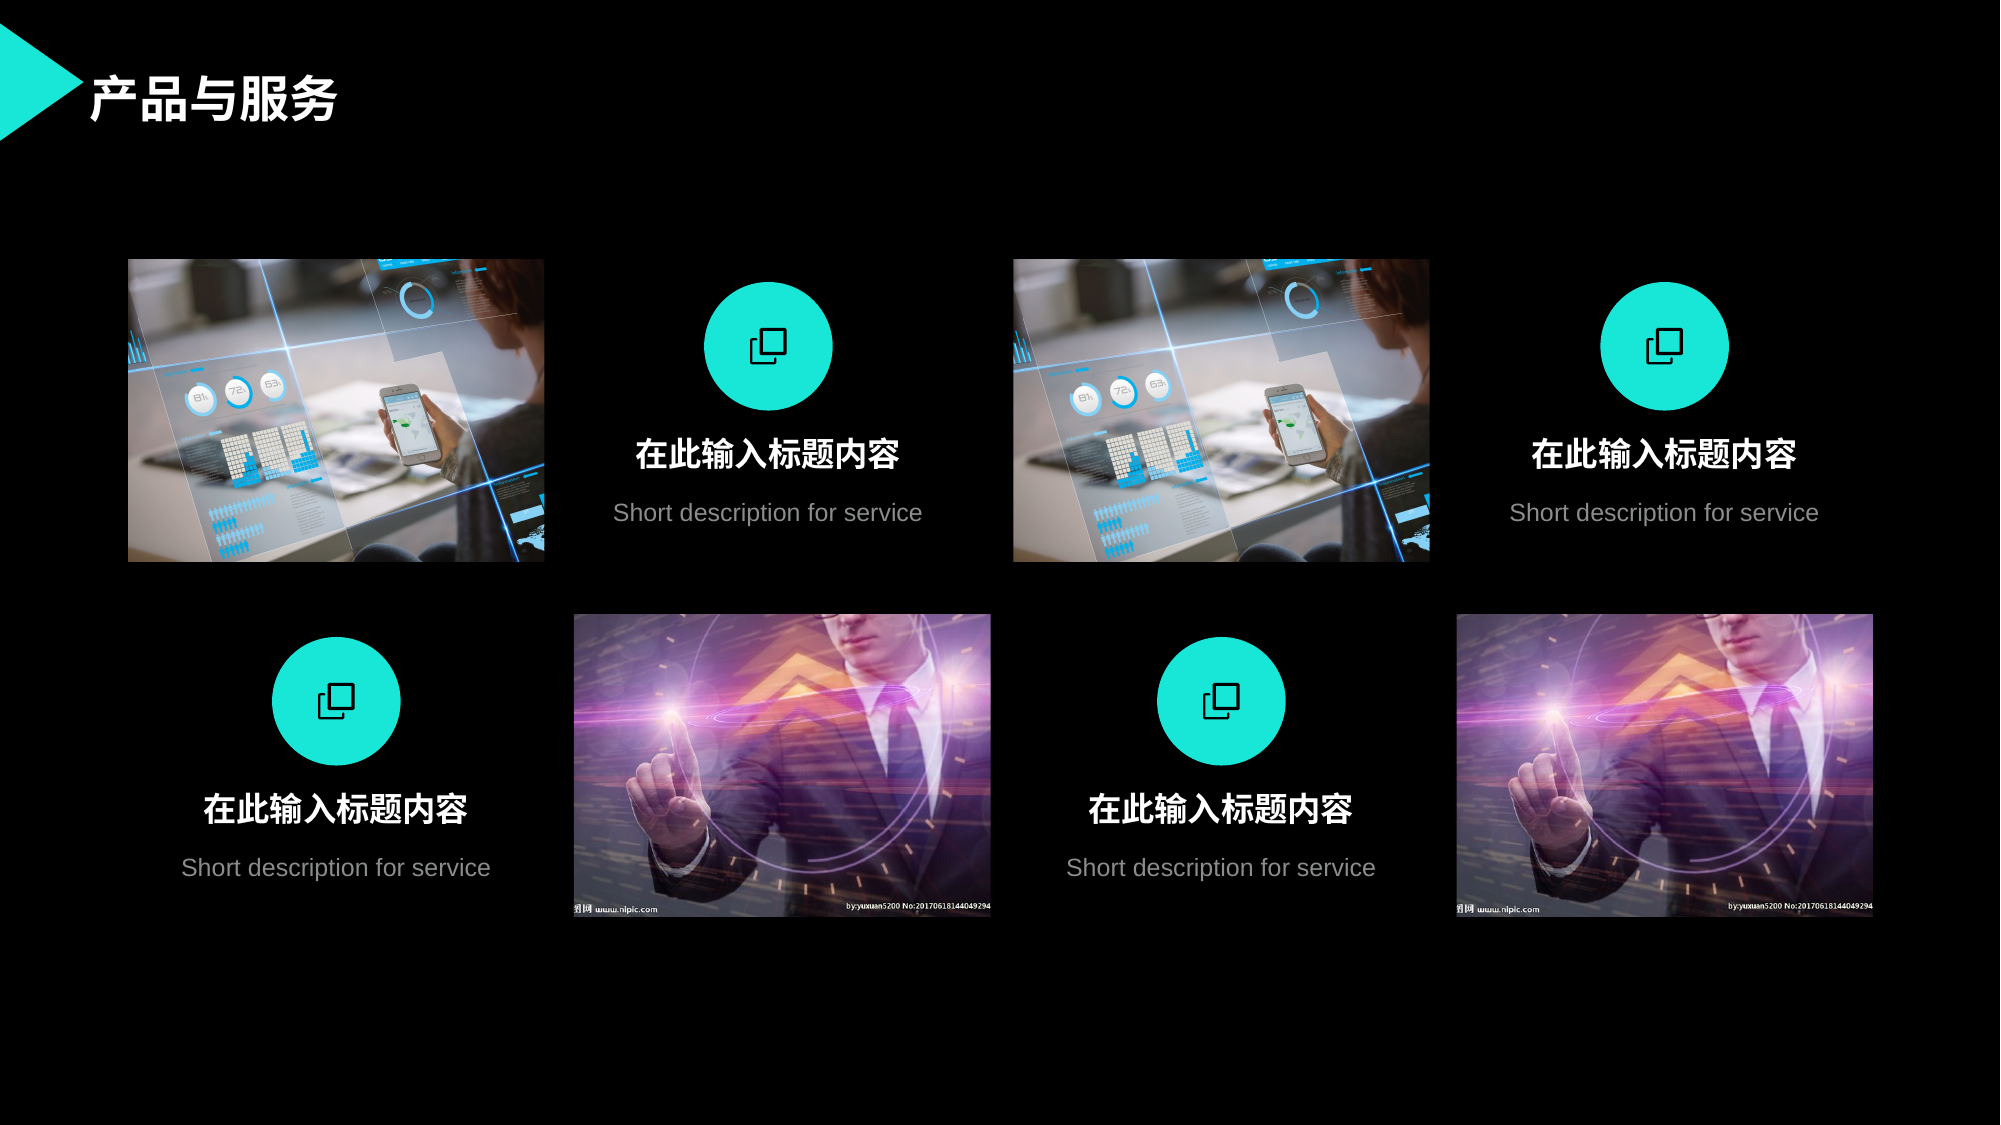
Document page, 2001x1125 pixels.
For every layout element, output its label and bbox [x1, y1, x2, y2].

picture [128, 259, 545, 562]
text_box [590, 281, 947, 539]
picture [1456, 613, 1873, 917]
text_box [1043, 636, 1400, 894]
picture [1013, 259, 1430, 562]
text_box [1486, 281, 1843, 539]
picture [573, 613, 991, 917]
text_box [0, 23, 372, 141]
text_box [158, 636, 515, 894]
